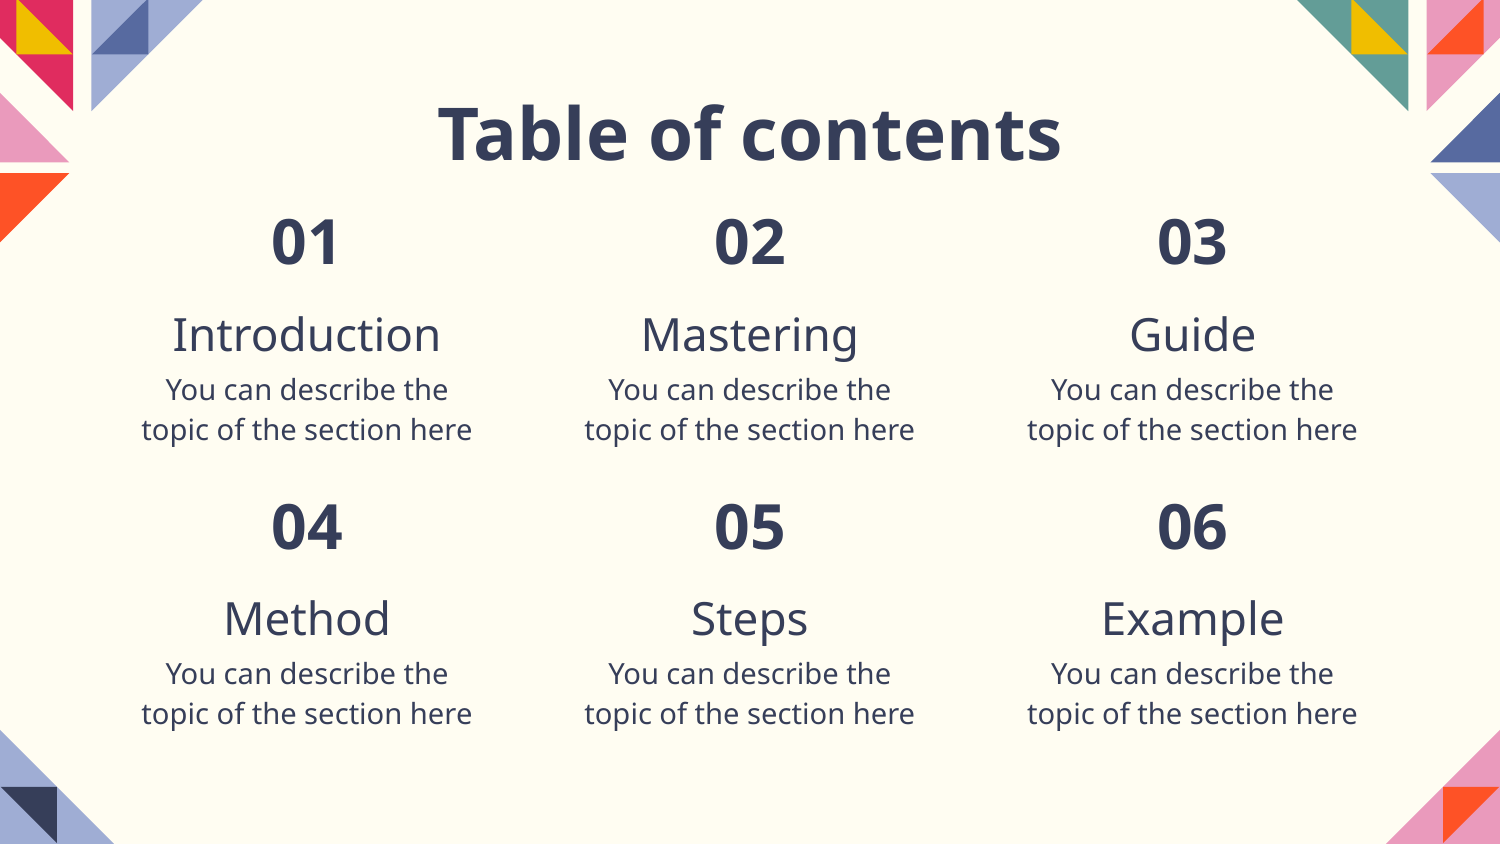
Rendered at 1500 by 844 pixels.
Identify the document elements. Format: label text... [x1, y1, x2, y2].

subtitle Example [1003, 580, 1382, 660]
title 03 [1132, 219, 1254, 293]
title 02 [689, 219, 811, 293]
subtitle Mastering [560, 296, 940, 376]
subtitle Guide [1003, 296, 1382, 376]
subtitle You can describe the topic of the section here [560, 376, 940, 445]
title 05 [689, 503, 811, 577]
title 06 [1132, 503, 1254, 577]
title Table of contents [118, 72, 1382, 167]
subtitle Method [118, 580, 497, 660]
subtitle You can describe the topic of the section here [1003, 660, 1382, 730]
subtitle Steps [560, 580, 940, 660]
subtitle You can describe the topic of the section here [1003, 376, 1382, 445]
title 04 [246, 503, 368, 577]
subtitle You can describe the topic of the section here [560, 660, 940, 730]
subtitle Introduction [118, 296, 497, 376]
subtitle You can describe the topic of the section here [118, 660, 497, 730]
subtitle You can describe the topic of the section here [118, 376, 497, 445]
title 01 [246, 219, 368, 293]
